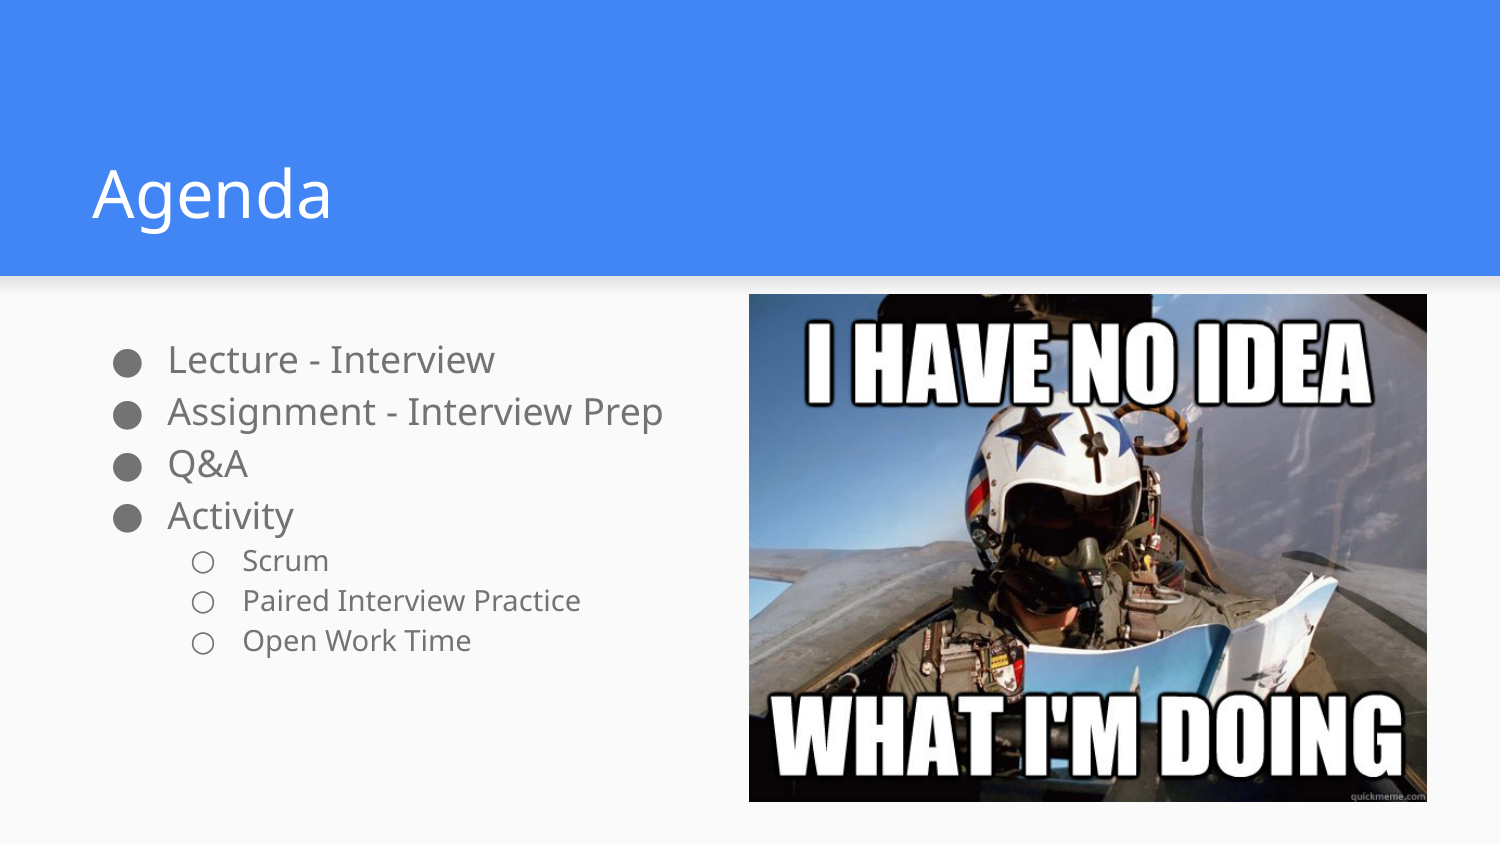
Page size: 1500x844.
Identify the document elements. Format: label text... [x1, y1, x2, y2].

list Lecture - Interview Assignment - Interview Prep Q&A Activity Scrum Paired Interview Practice Open Work Time [77, 314, 743, 760]
picture [748, 294, 1427, 802]
title Agenda [77, 121, 1427, 248]
